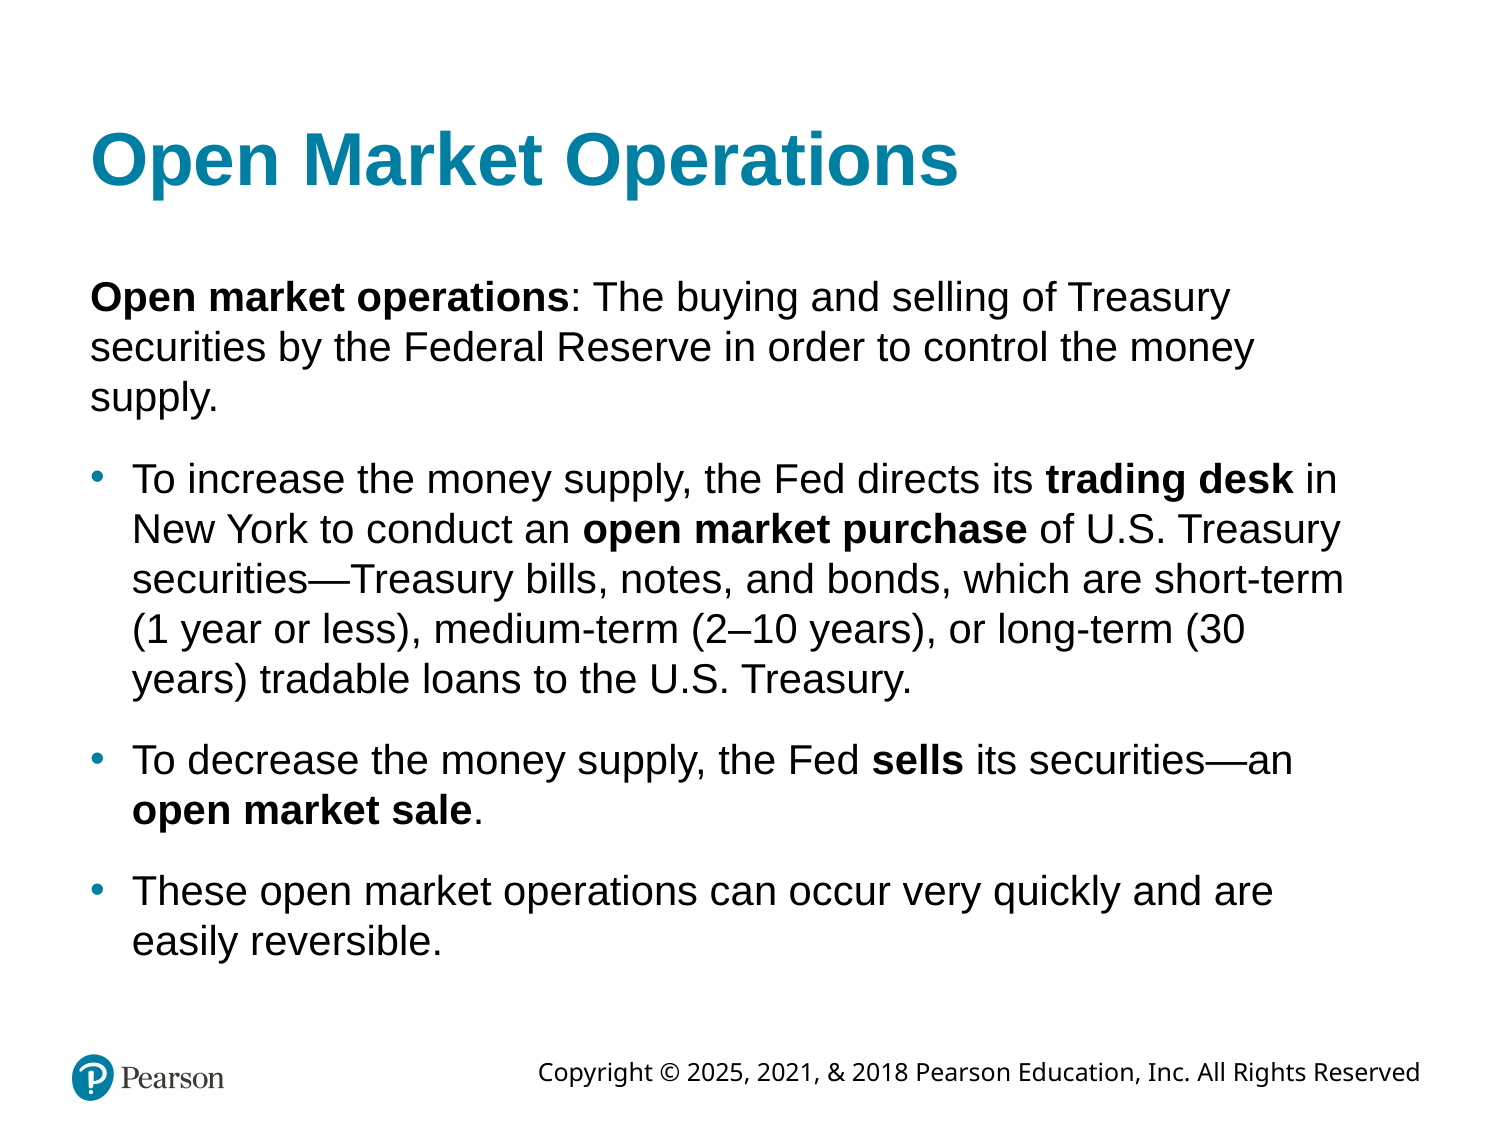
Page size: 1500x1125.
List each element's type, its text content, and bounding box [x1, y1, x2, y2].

title Open Market Operations [75, 35, 1425, 216]
picture [51, 1053, 245, 1102]
list Open market operations: The buying and selling of Treasury securities by the Federal Reserve in order to control the money supply. To increase the money supply, the Fed directs its trading desk in New York to conduct an open market purchase of U.S. Treasury securities—Treasury bills, notes, and bonds, which are short-term (1 year or less), medium-term (2–10 years), or long-term (30 years) tradable loans to the U.S. Treasury. To decrease the money supply, the Fed sells its securities—an open market sale. These open market operations can occur very quickly and are easily reversible. [75, 255, 1372, 1021]
